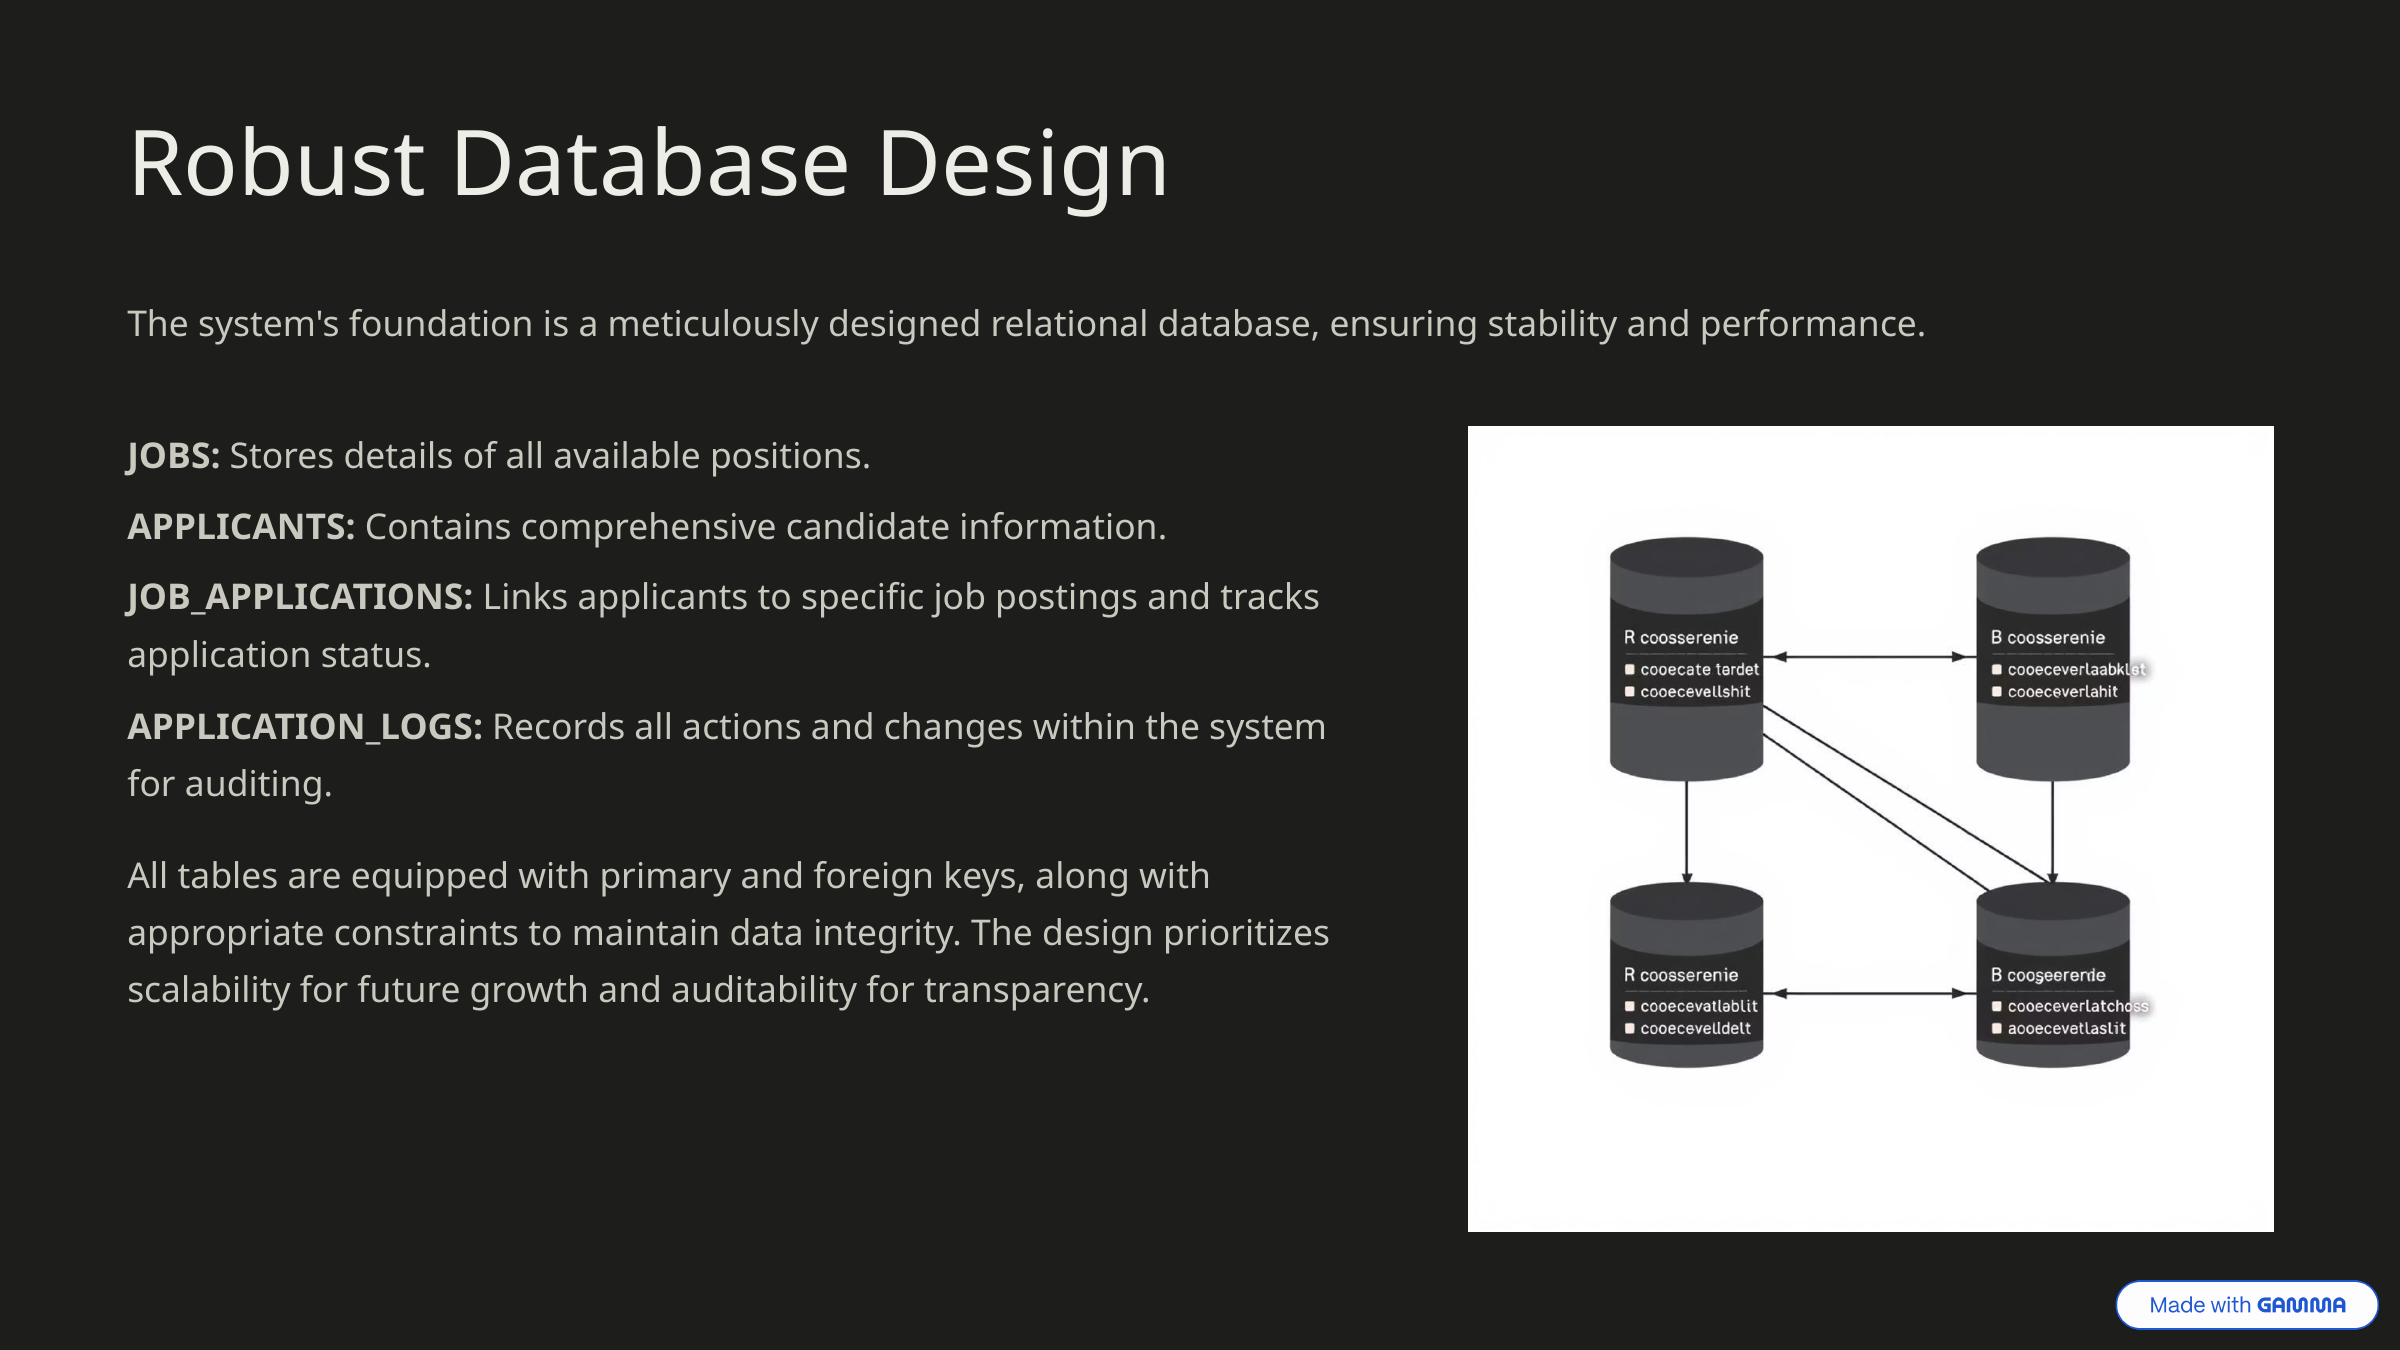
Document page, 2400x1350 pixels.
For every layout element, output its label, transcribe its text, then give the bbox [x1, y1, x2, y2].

text_box Robust Database Design [127, 99, 1254, 214]
text_box All tables are equipped with primary and foreign keys, along with appropriate constraints to maintain data integrity. The design prioritizes scalability for future growth and auditability for transparency. [127, 838, 1379, 1013]
picture [2106, 1271, 2389, 1339]
picture [1468, 426, 2274, 1232]
text_box JOB_APPLICATIONS: Links applicants to specific job postings and tracks application status. [127, 559, 1379, 677]
text_box JOBS: Stores details of all available positions. [127, 418, 1379, 477]
text_box APPLICATION_LOGS: Records all actions and changes within the system for auditing. [127, 688, 1379, 806]
text_box APPLICANTS: Contains comprehensive candidate information. [127, 489, 1379, 548]
text_box The system's foundation is a meticulously designed relational database, ensuring stability and performance. [127, 286, 2273, 345]
